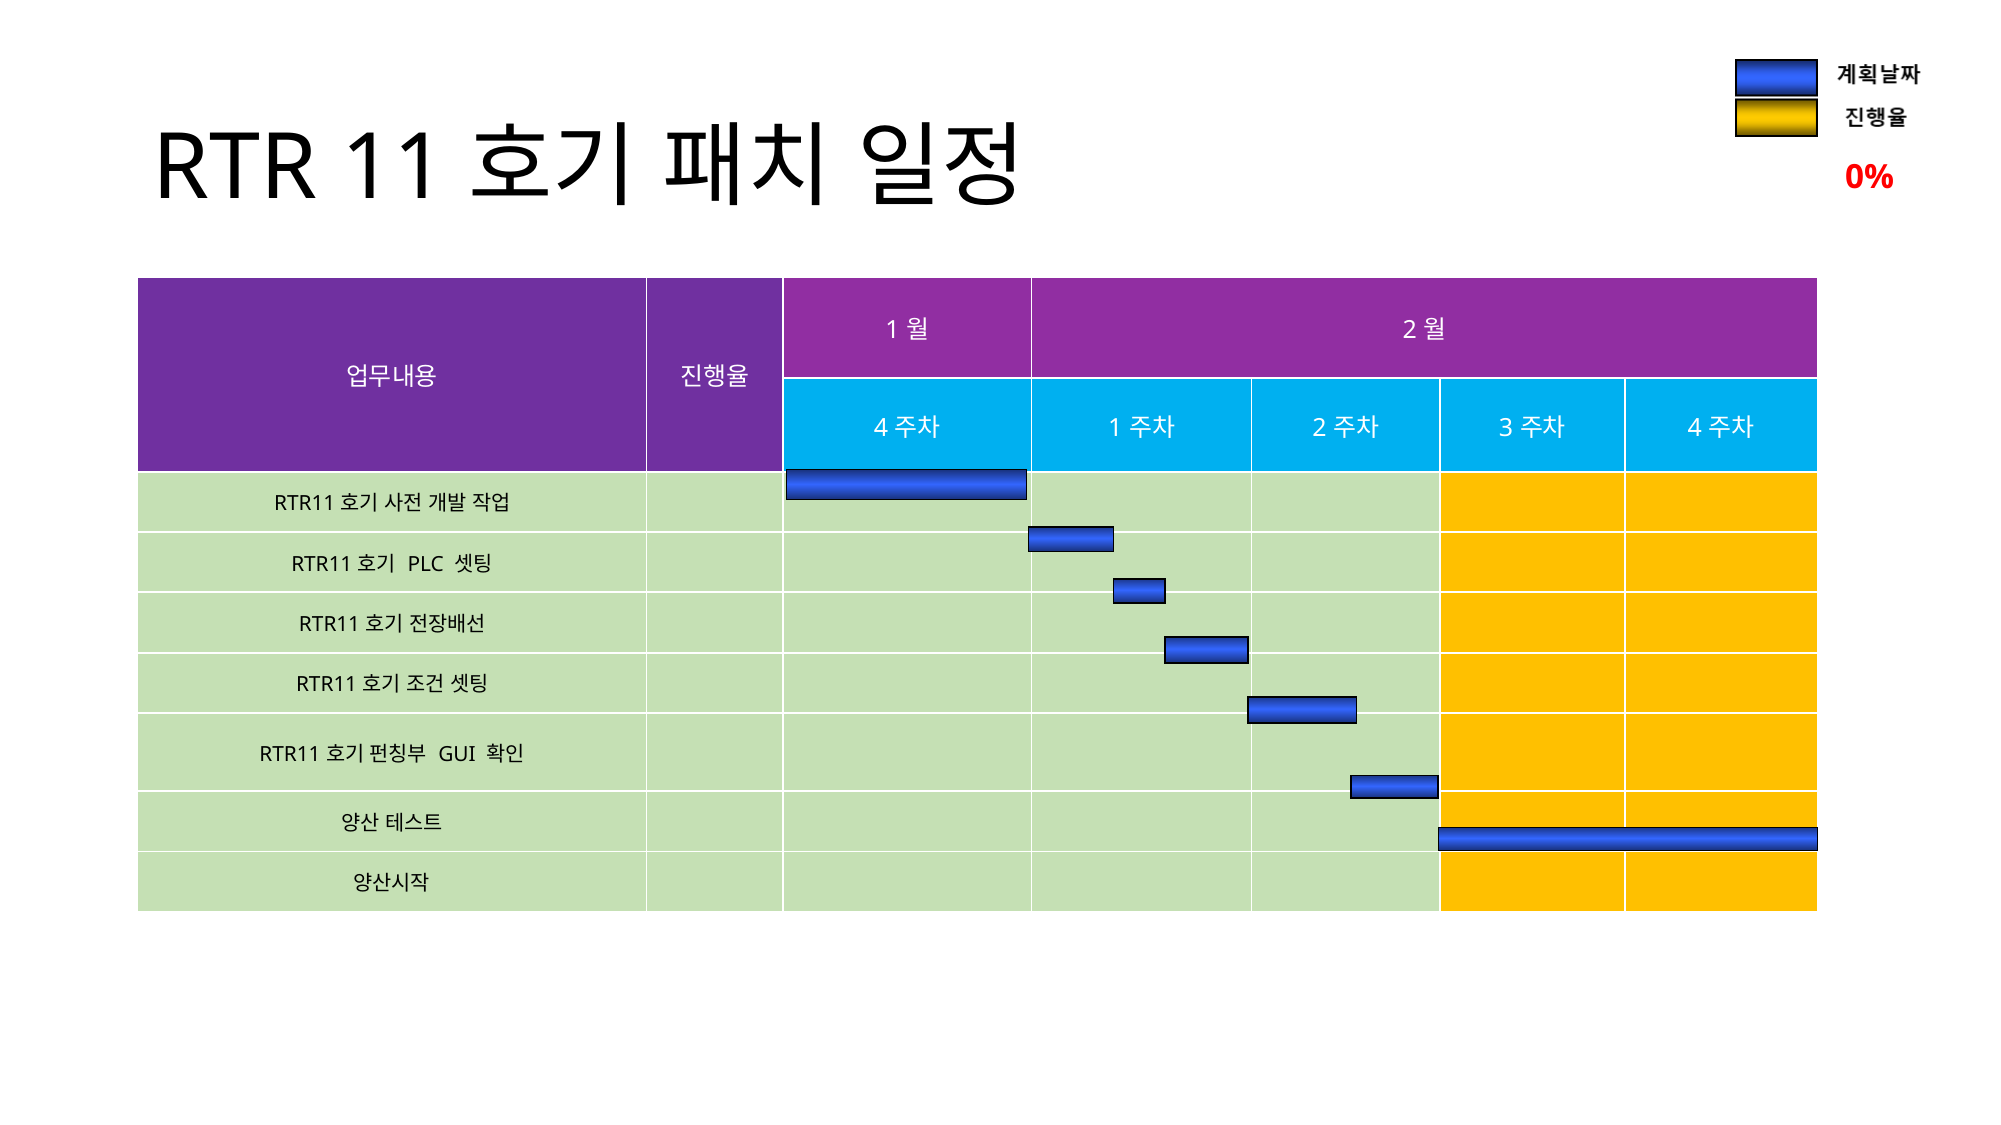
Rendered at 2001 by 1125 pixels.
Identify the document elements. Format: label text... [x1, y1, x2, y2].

table_cell [647, 852, 782, 911]
table_cell [1252, 473, 1439, 531]
table_cell RTR11호기 PLC 셋팅 [138, 533, 646, 591]
table_cell [1032, 714, 1251, 790]
table_cell 양산 테스트 [138, 792, 646, 851]
table_cell 3주차 [1441, 379, 1624, 471]
table_cell [1252, 714, 1439, 790]
table_cell [1252, 792, 1439, 851]
table_cell [1252, 852, 1439, 911]
table_cell [1441, 533, 1624, 591]
table_cell [647, 792, 782, 851]
table_header 업무내용 [138, 278, 646, 471]
table_cell [647, 473, 782, 531]
table_cell [784, 654, 1031, 712]
table_cell [647, 593, 782, 652]
table_cell [784, 533, 1031, 591]
table_header 2월 [1032, 278, 1817, 377]
title RTR 11호기 패치 일정 [137, 59, 1863, 278]
table_cell [1626, 714, 1817, 790]
table_cell 2주차 [1252, 379, 1439, 471]
table_cell [647, 533, 782, 591]
text_box [1438, 827, 1818, 851]
table_cell [784, 714, 1031, 790]
text_box 0% [1830, 147, 1932, 203]
table_cell 1주차 [1032, 379, 1251, 471]
table_header 1월 [784, 278, 1031, 377]
table_cell [1626, 792, 1817, 827]
table_cell RTR11호기 사전 개발 작업 [138, 473, 646, 531]
table_cell RTR11호기 펀칭부 GUI 확인 [138, 714, 646, 790]
picture [1821, 54, 1942, 143]
table_header 진행율 [647, 278, 782, 471]
table_cell [1032, 533, 1251, 591]
table_cell [1626, 593, 1817, 652]
table_cell [647, 654, 782, 712]
table_cell 4주차 [1626, 379, 1817, 471]
text_box [1350, 775, 1439, 799]
table_cell [1626, 852, 1817, 911]
table_cell [784, 852, 1031, 911]
table_cell [1441, 593, 1624, 652]
table_cell [1032, 792, 1251, 851]
table_cell [784, 593, 1031, 652]
text_box [1028, 527, 1114, 552]
picture [1735, 59, 1818, 137]
table_cell RTR11호기 전장배선 [138, 593, 646, 652]
table_cell RTR11호기 조건 셋팅 [138, 654, 646, 712]
table_cell [1626, 473, 1817, 531]
table_cell [1441, 852, 1624, 911]
table_cell [1032, 852, 1251, 911]
table_cell 양산시작 [138, 852, 646, 911]
table_cell [1252, 533, 1439, 591]
table_cell [784, 792, 1031, 851]
text_box [1164, 637, 1249, 664]
text_box [1248, 697, 1357, 724]
table_cell [1032, 593, 1251, 652]
table_cell [1441, 654, 1624, 712]
table_cell [1441, 473, 1624, 531]
table_cell [1252, 654, 1439, 712]
table_cell [1626, 654, 1817, 712]
table_cell [784, 473, 1031, 531]
text_box [786, 469, 1027, 500]
table_cell [647, 714, 782, 790]
text_box [1113, 578, 1165, 604]
table_cell [1441, 714, 1624, 790]
table_cell [1252, 593, 1439, 652]
table_cell [1032, 654, 1251, 712]
table_cell [1032, 473, 1251, 531]
table_cell 4주차 [784, 379, 1031, 471]
table_cell [1626, 533, 1817, 591]
table_cell [1441, 792, 1624, 827]
